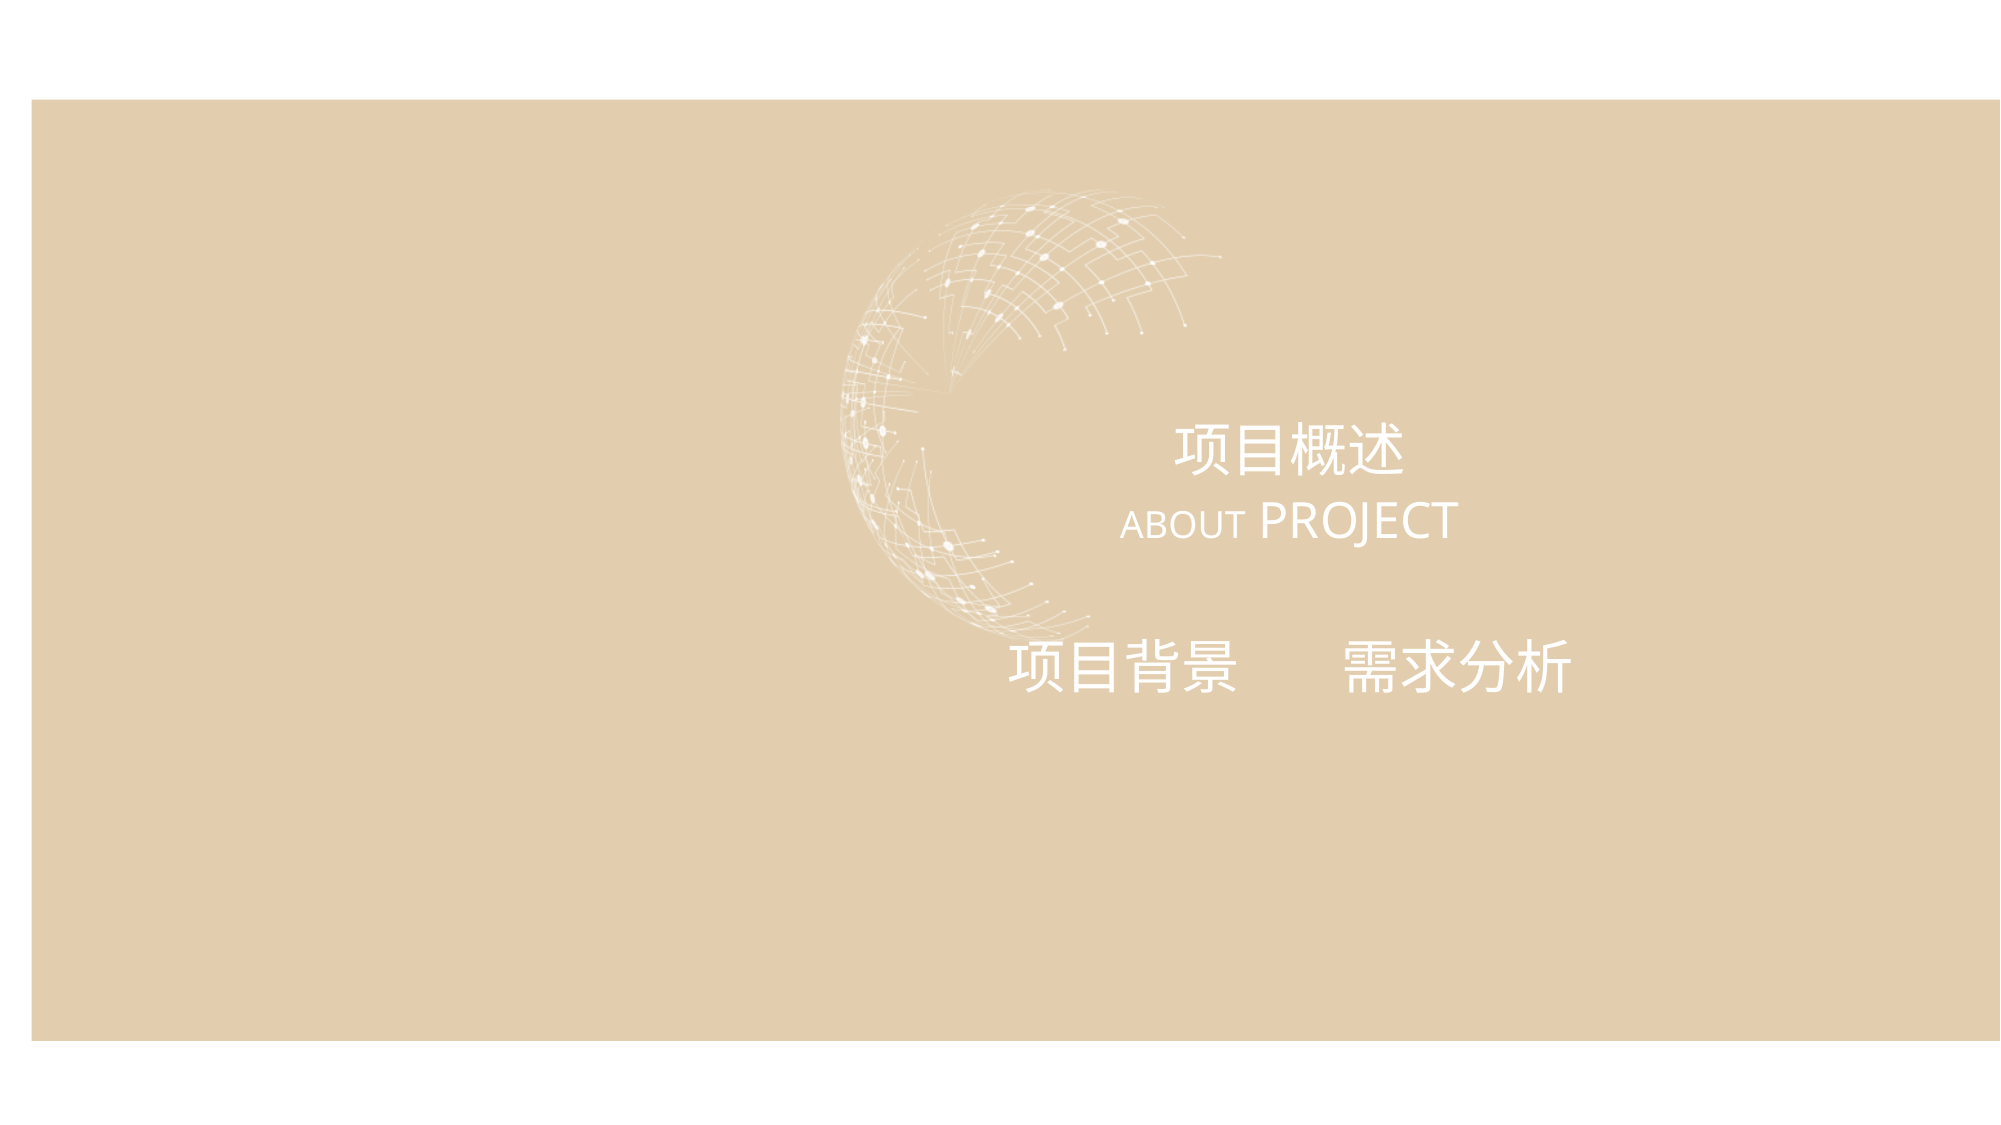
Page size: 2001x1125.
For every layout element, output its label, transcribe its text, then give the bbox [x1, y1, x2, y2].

text_box [31, 99, 2000, 1041]
text_box 项目概述 [1223, 413, 1497, 487]
text_box 需求分析 [1309, 630, 1606, 709]
picture [840, 189, 1223, 648]
text_box ABOUT PROJECT [1223, 487, 1499, 557]
text_box 项目背景 [976, 630, 1272, 709]
